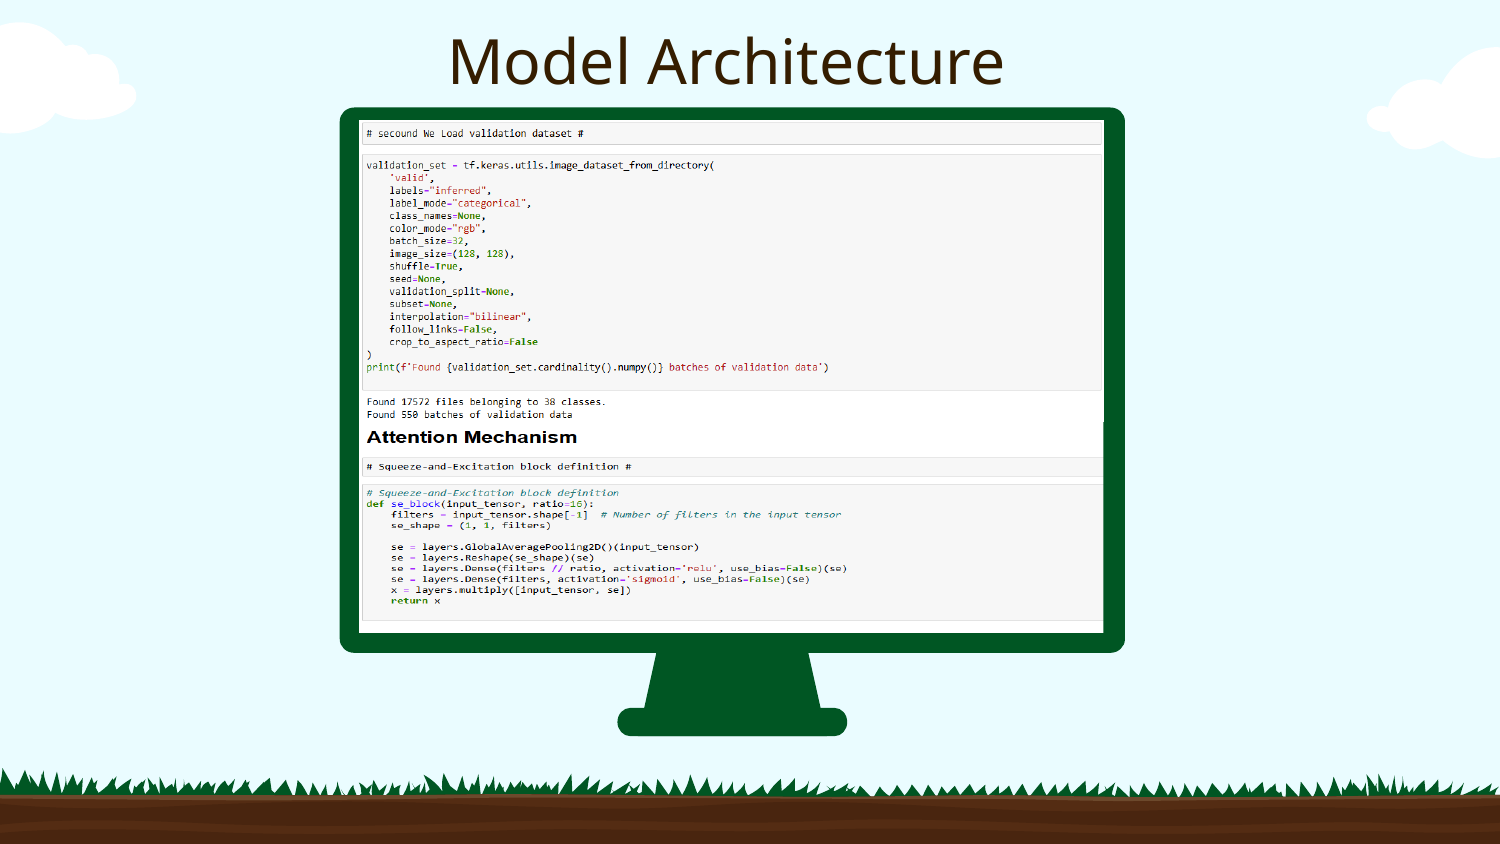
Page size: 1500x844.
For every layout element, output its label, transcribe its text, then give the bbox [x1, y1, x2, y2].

text_box [617, 707, 848, 737]
text_box [644, 653, 821, 707]
title Model Architecture [432, 12, 1028, 113]
picture [358, 119, 1104, 633]
text_box [339, 107, 1125, 653]
